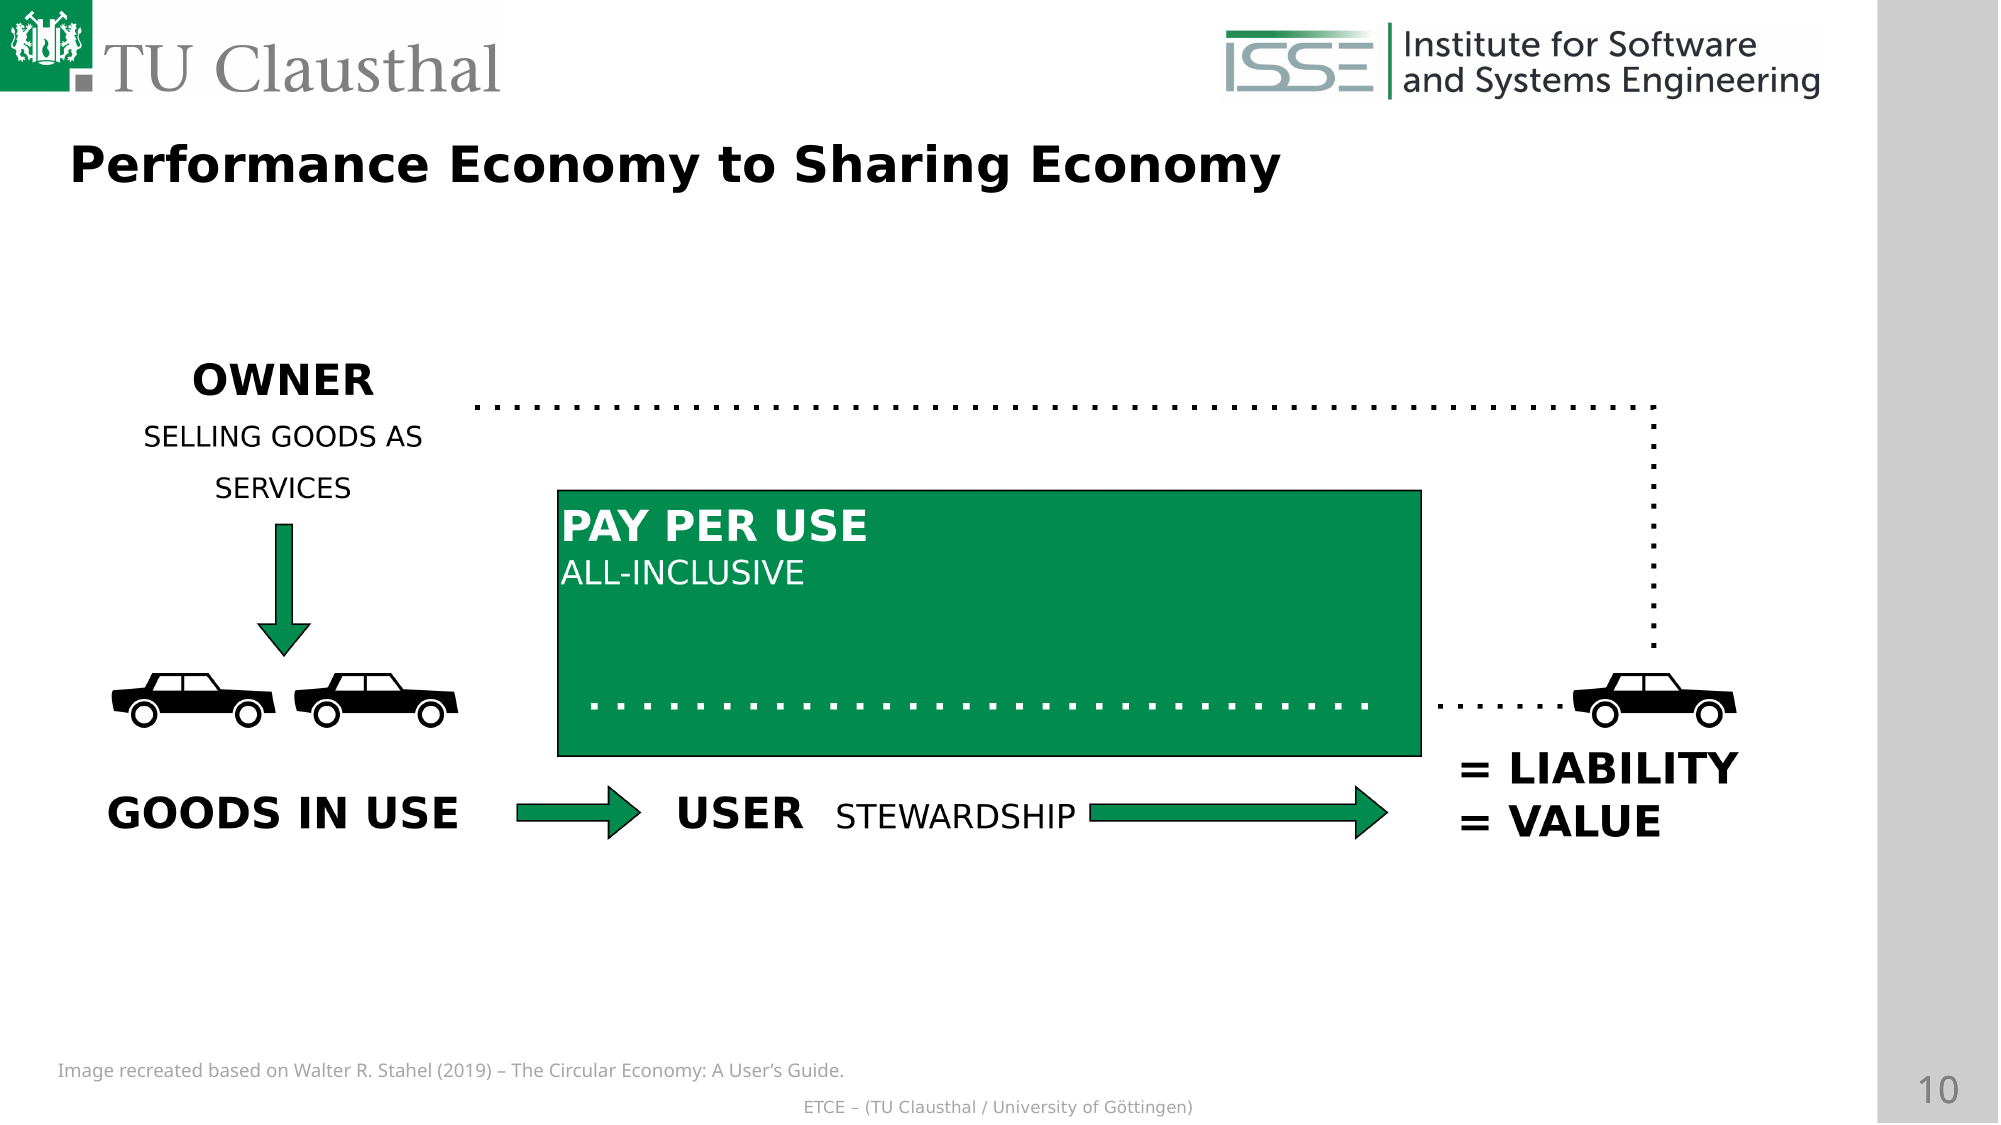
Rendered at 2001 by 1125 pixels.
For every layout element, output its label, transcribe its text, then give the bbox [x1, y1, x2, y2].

text_box Image recreated based on Walter R. Stahel (2019) – The Circular Economy: A User’s Guide. [43, 1051, 1105, 1089]
picture [0, 0, 500, 92]
text_box Performance Economy to Sharing Economy [55, 125, 1817, 206]
picture [92, 355, 1837, 848]
picture [1218, 22, 1825, 106]
